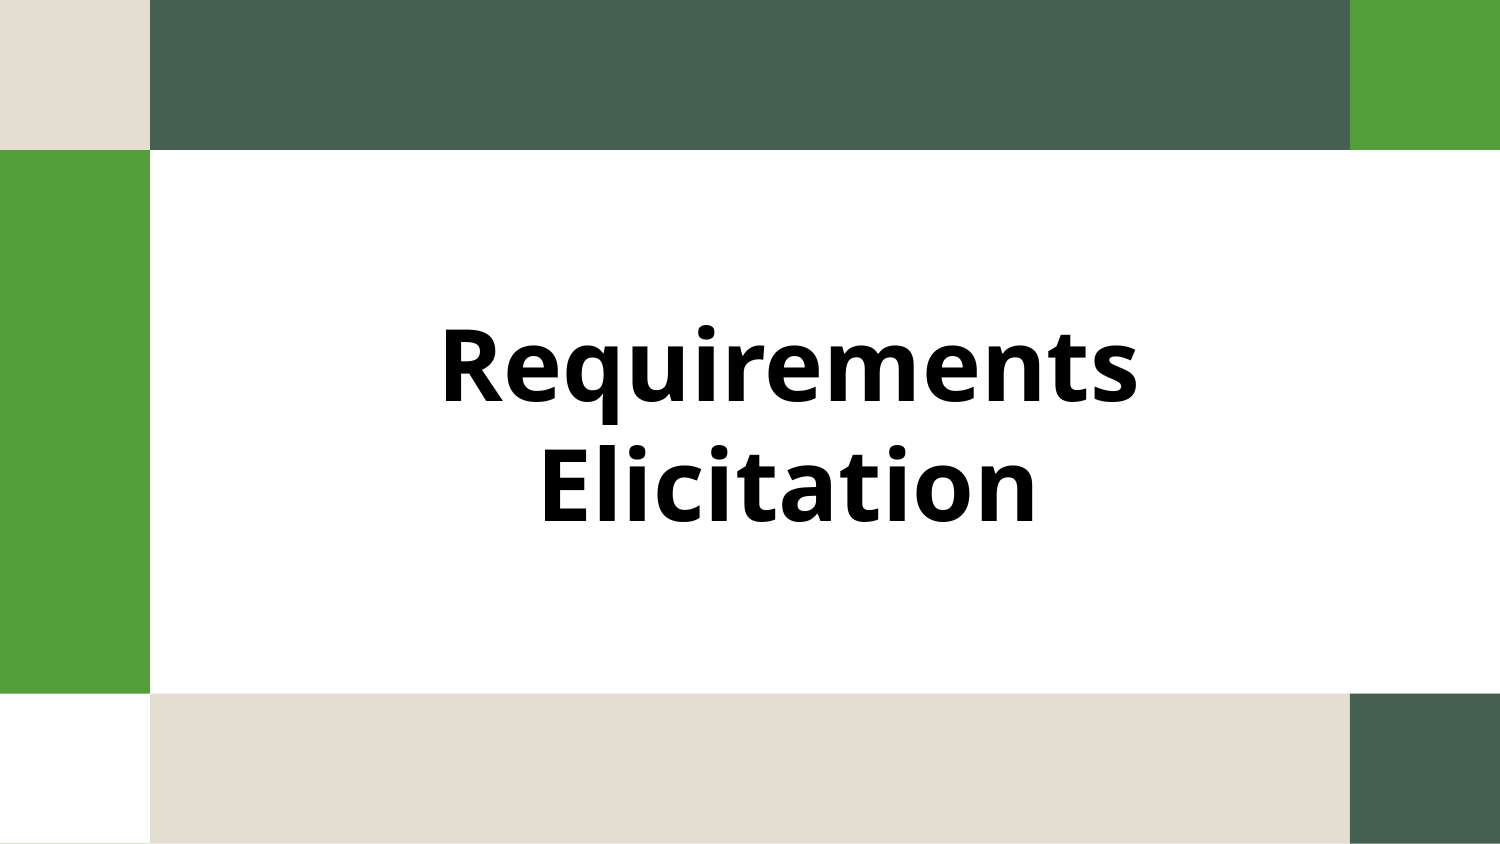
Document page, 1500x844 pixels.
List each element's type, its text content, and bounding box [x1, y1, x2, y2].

title Requirements Elicitation [250, 352, 1327, 492]
